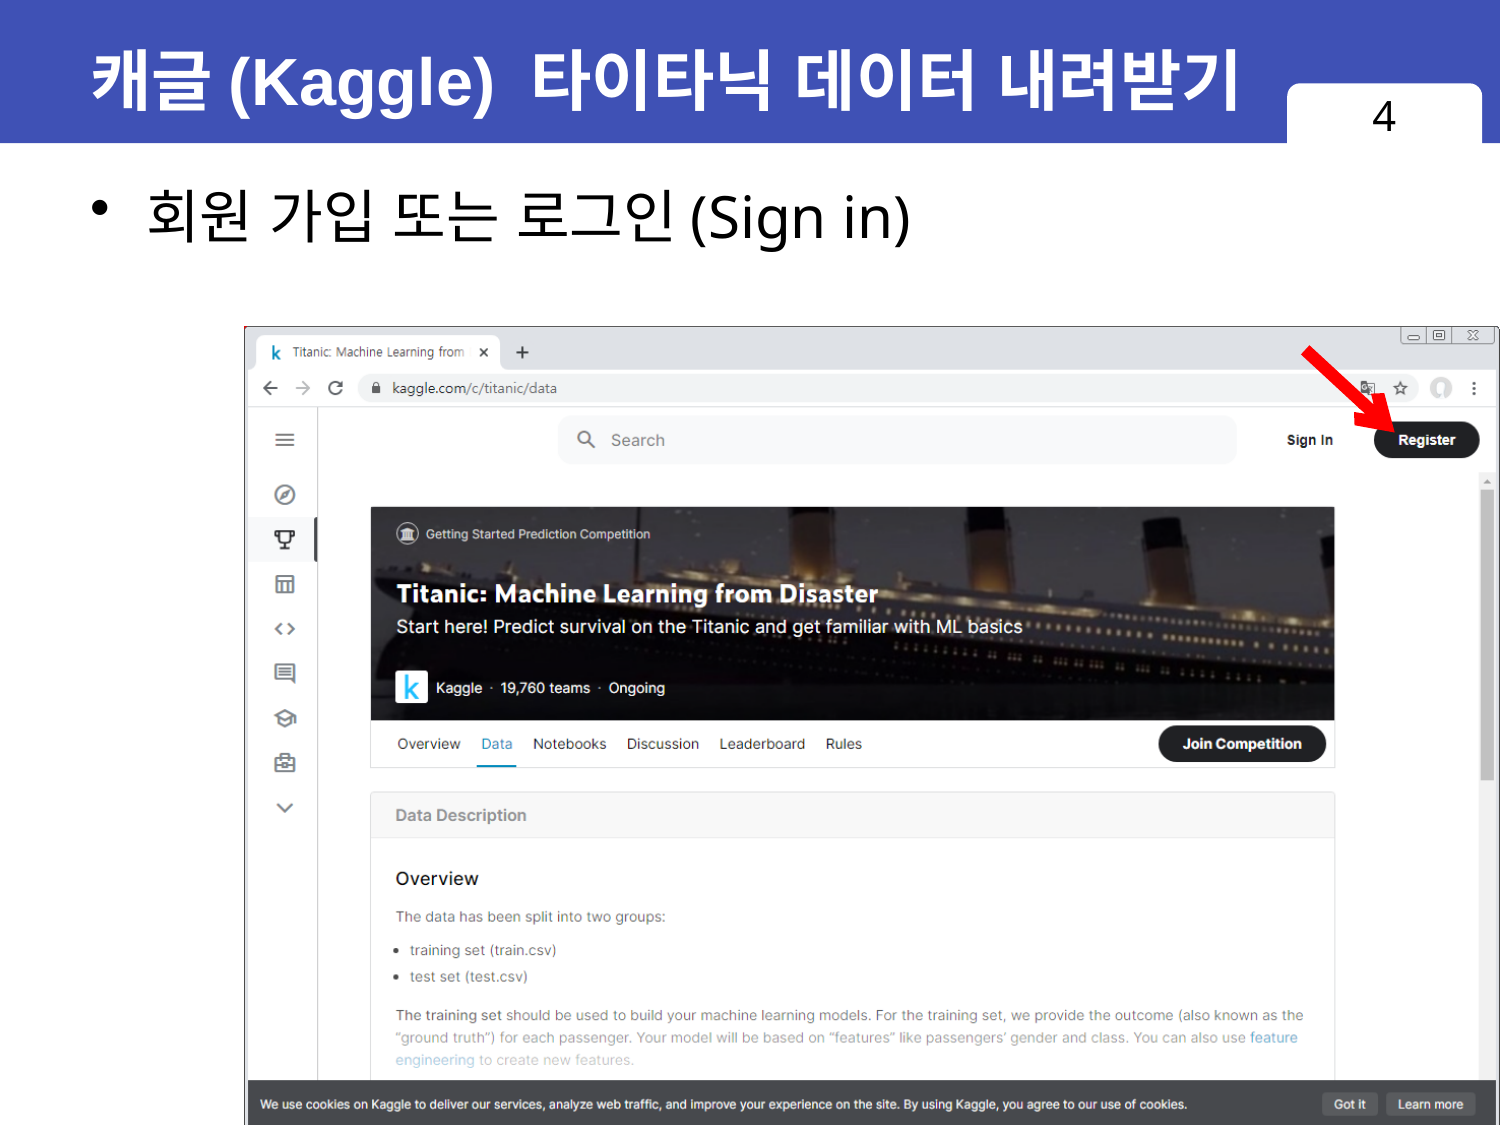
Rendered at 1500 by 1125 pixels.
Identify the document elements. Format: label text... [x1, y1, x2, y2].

slide_number 4 [1286, 81, 1483, 161]
list 회원 가입 또는 로그인(Sign in) [74, 172, 1483, 1095]
picture [244, 325, 1500, 1125]
title 캐글(Kaggle) 타이타닉 데이터 내려받기 [74, 16, 1426, 141]
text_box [1304, 349, 1395, 433]
